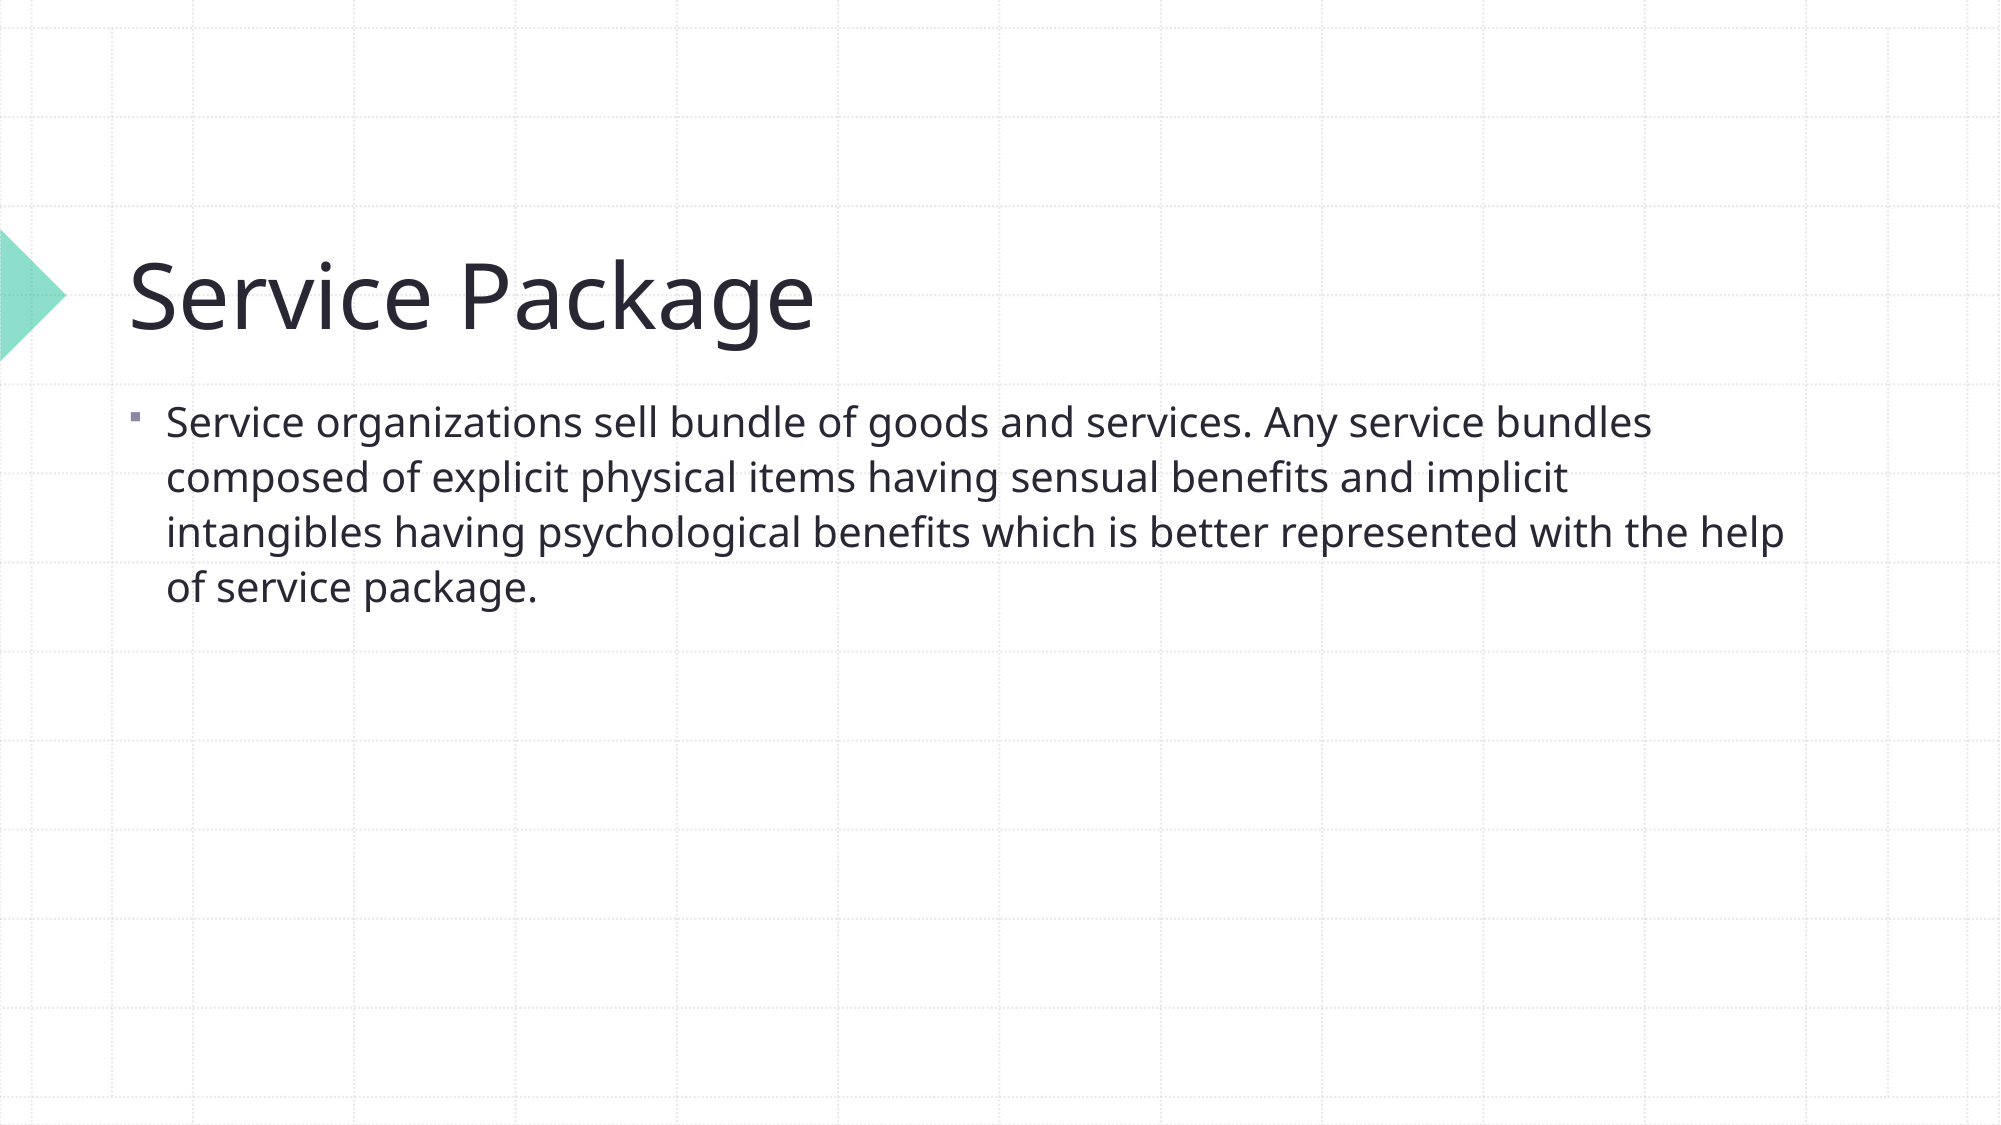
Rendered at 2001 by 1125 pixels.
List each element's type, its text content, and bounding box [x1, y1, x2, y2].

title Service Package [113, 119, 1808, 356]
list Service organizations sell bundle of goods and services. Any service bundles composed of explicit physical items having sensual benefits and implicit intangibles having psychological benefits which is better represented with the help of service package. [113, 383, 1808, 969]
